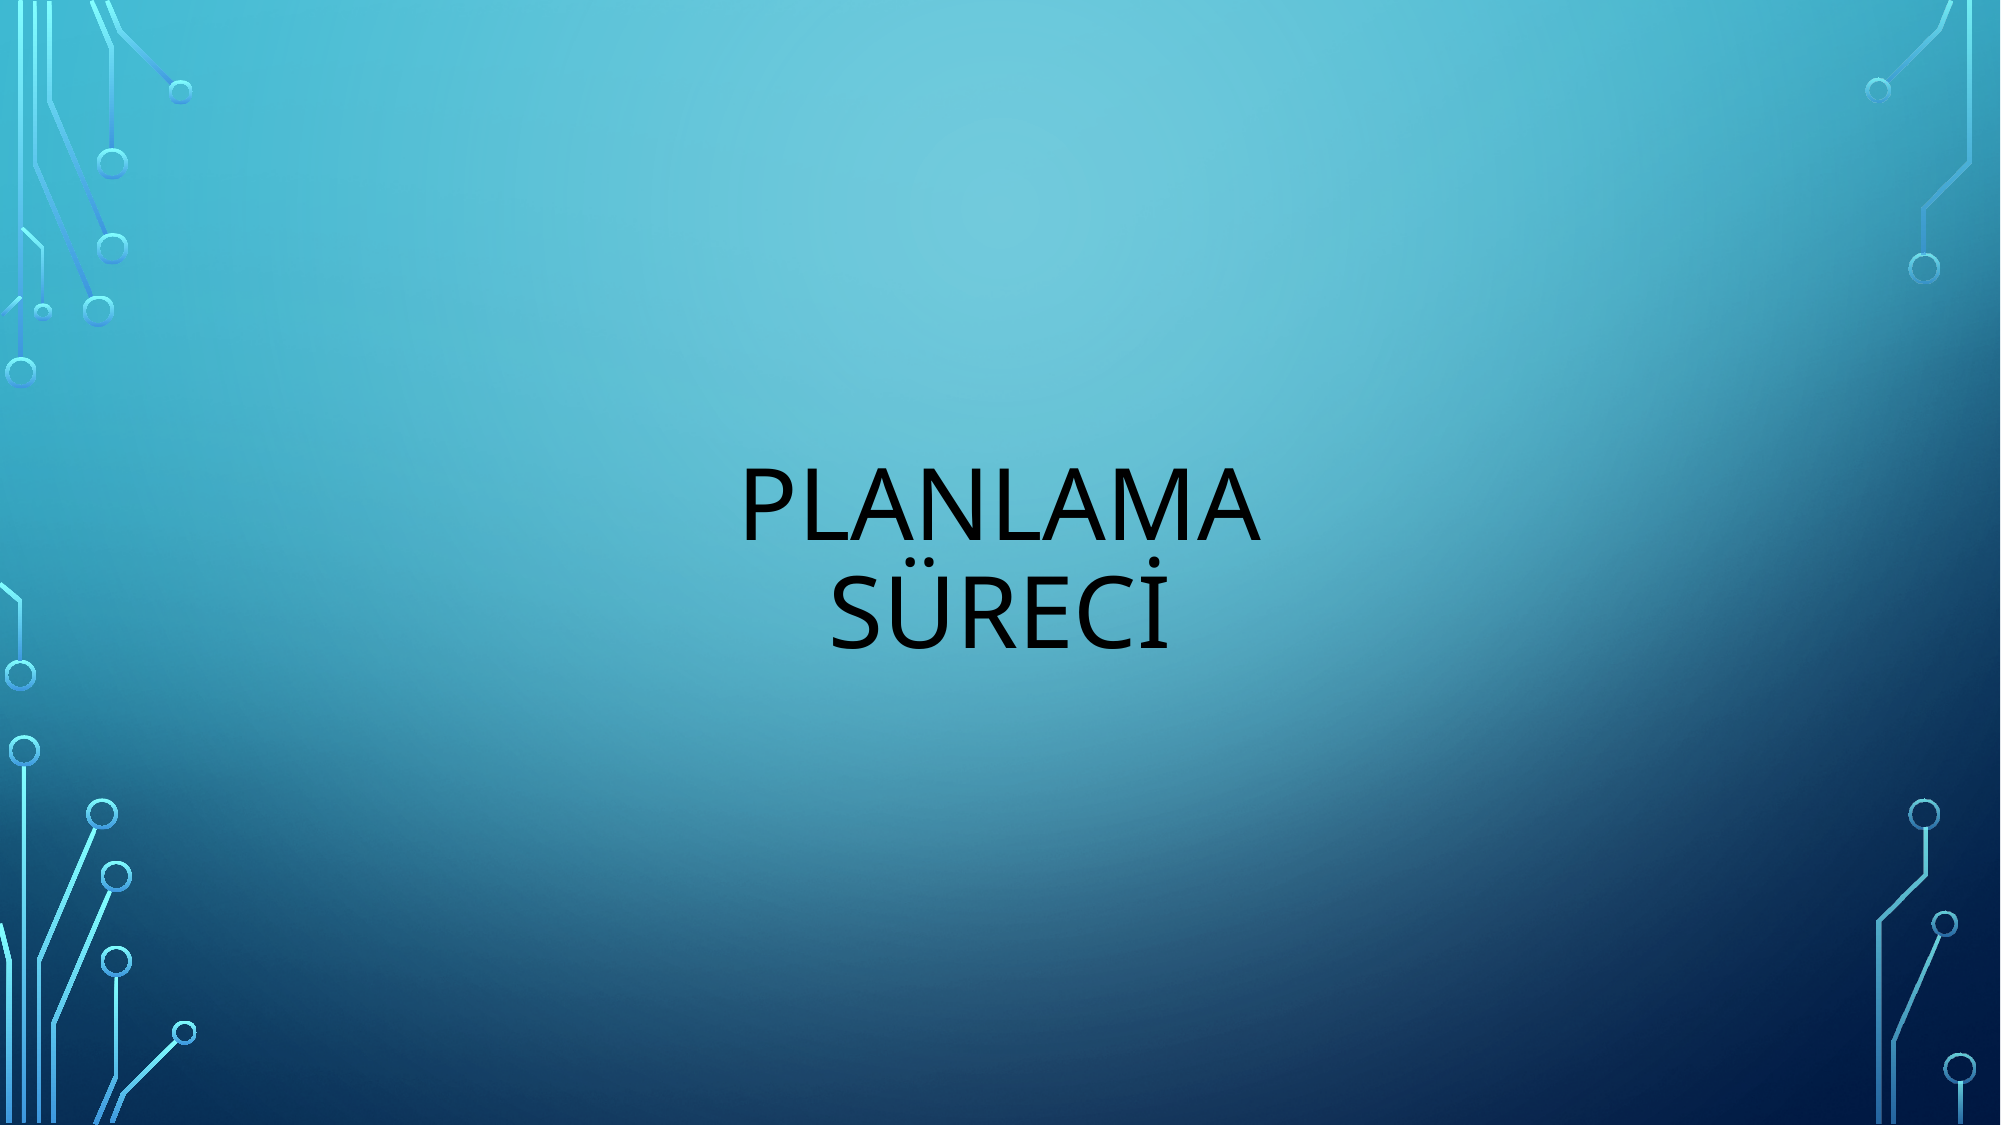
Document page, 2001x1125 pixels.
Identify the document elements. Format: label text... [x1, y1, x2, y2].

title PLANLAMA SÜRECİ [631, 441, 1369, 684]
